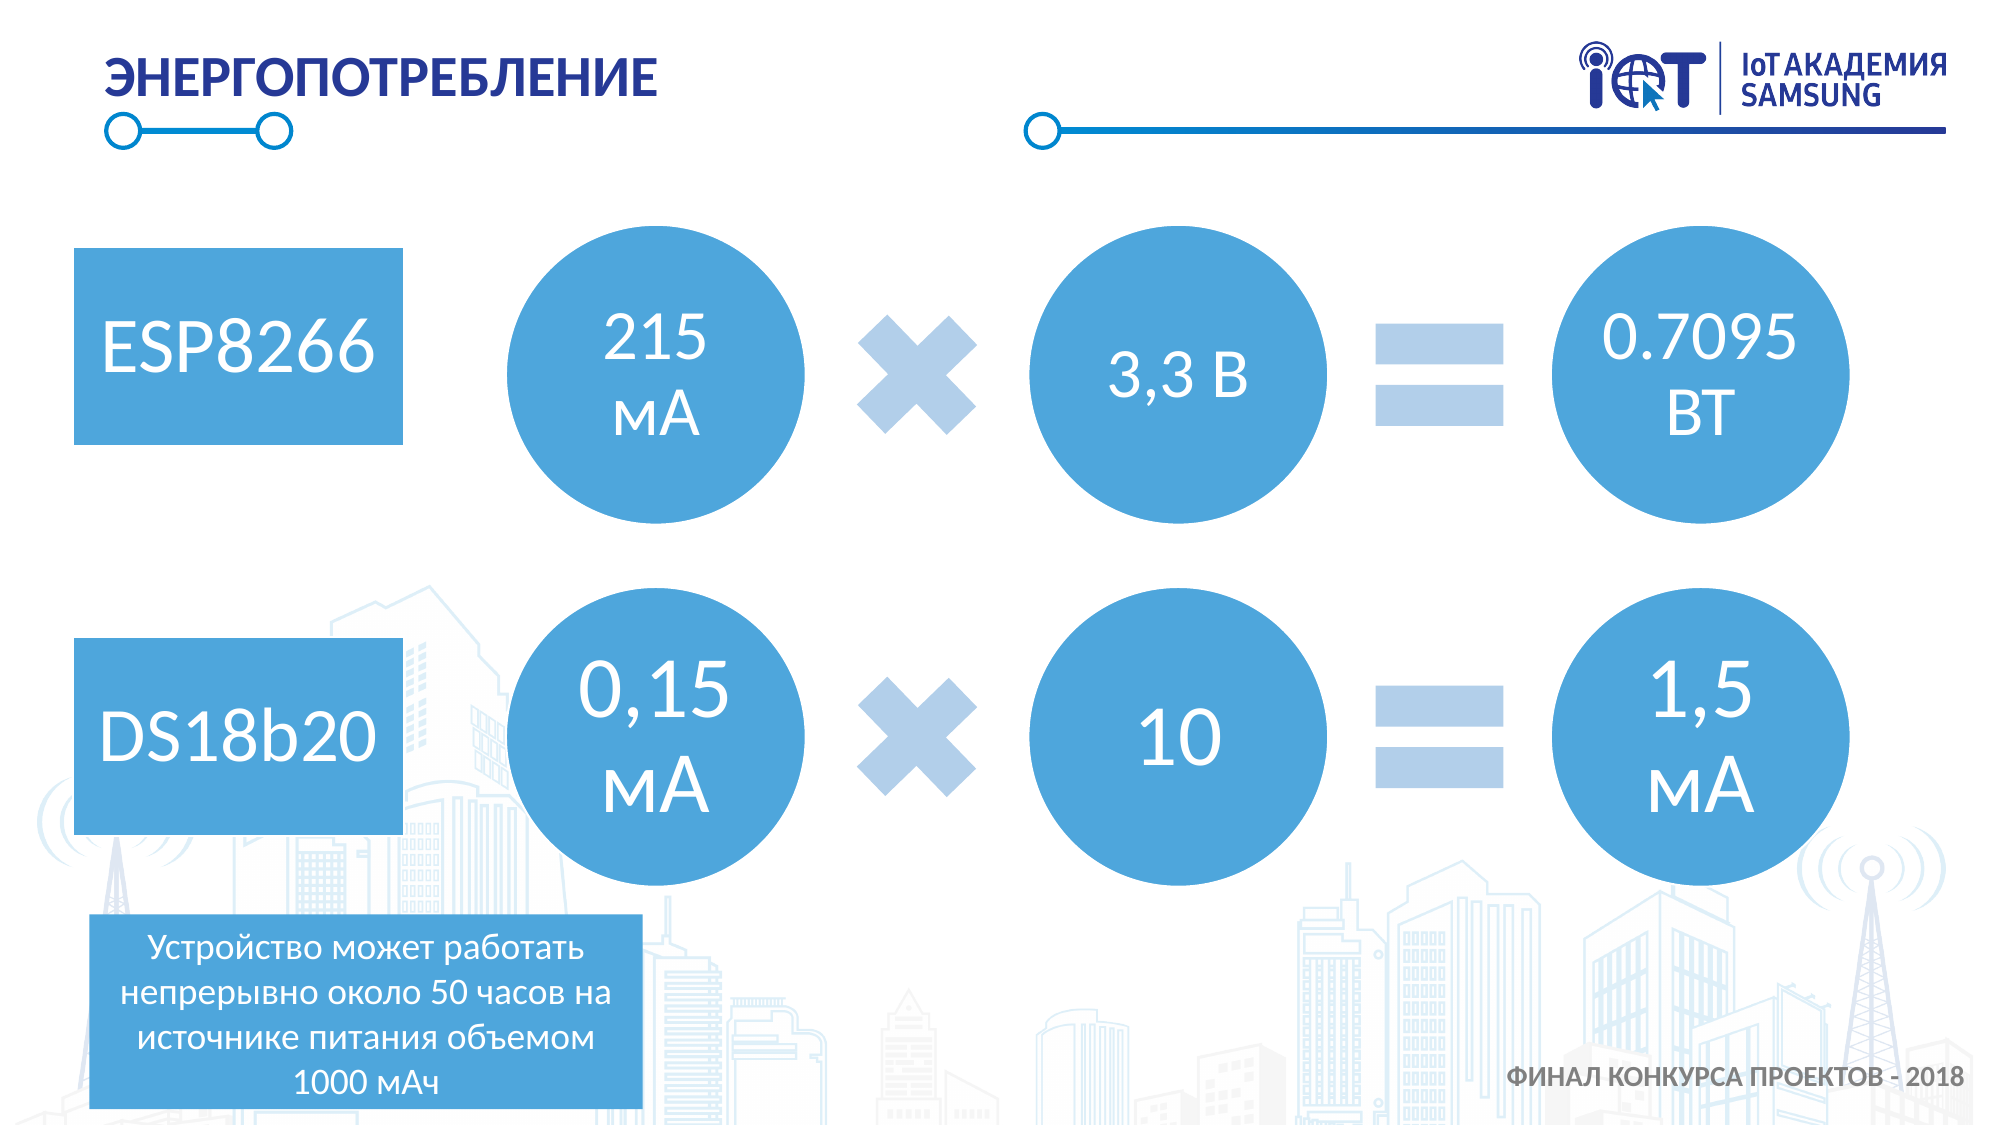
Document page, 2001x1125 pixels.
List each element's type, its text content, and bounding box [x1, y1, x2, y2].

title ЭНЕРГОПОТРЕБЛЕНИЕ [89, 46, 1532, 113]
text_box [505, 549, 1851, 925]
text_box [10, 246, 467, 447]
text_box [505, 186, 1851, 549]
text_box Устройство может работать непрерывно около 50 часов на источнике питания объемом 1000 мАч [89, 914, 643, 1110]
picture [1579, 41, 1946, 115]
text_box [10, 637, 467, 837]
